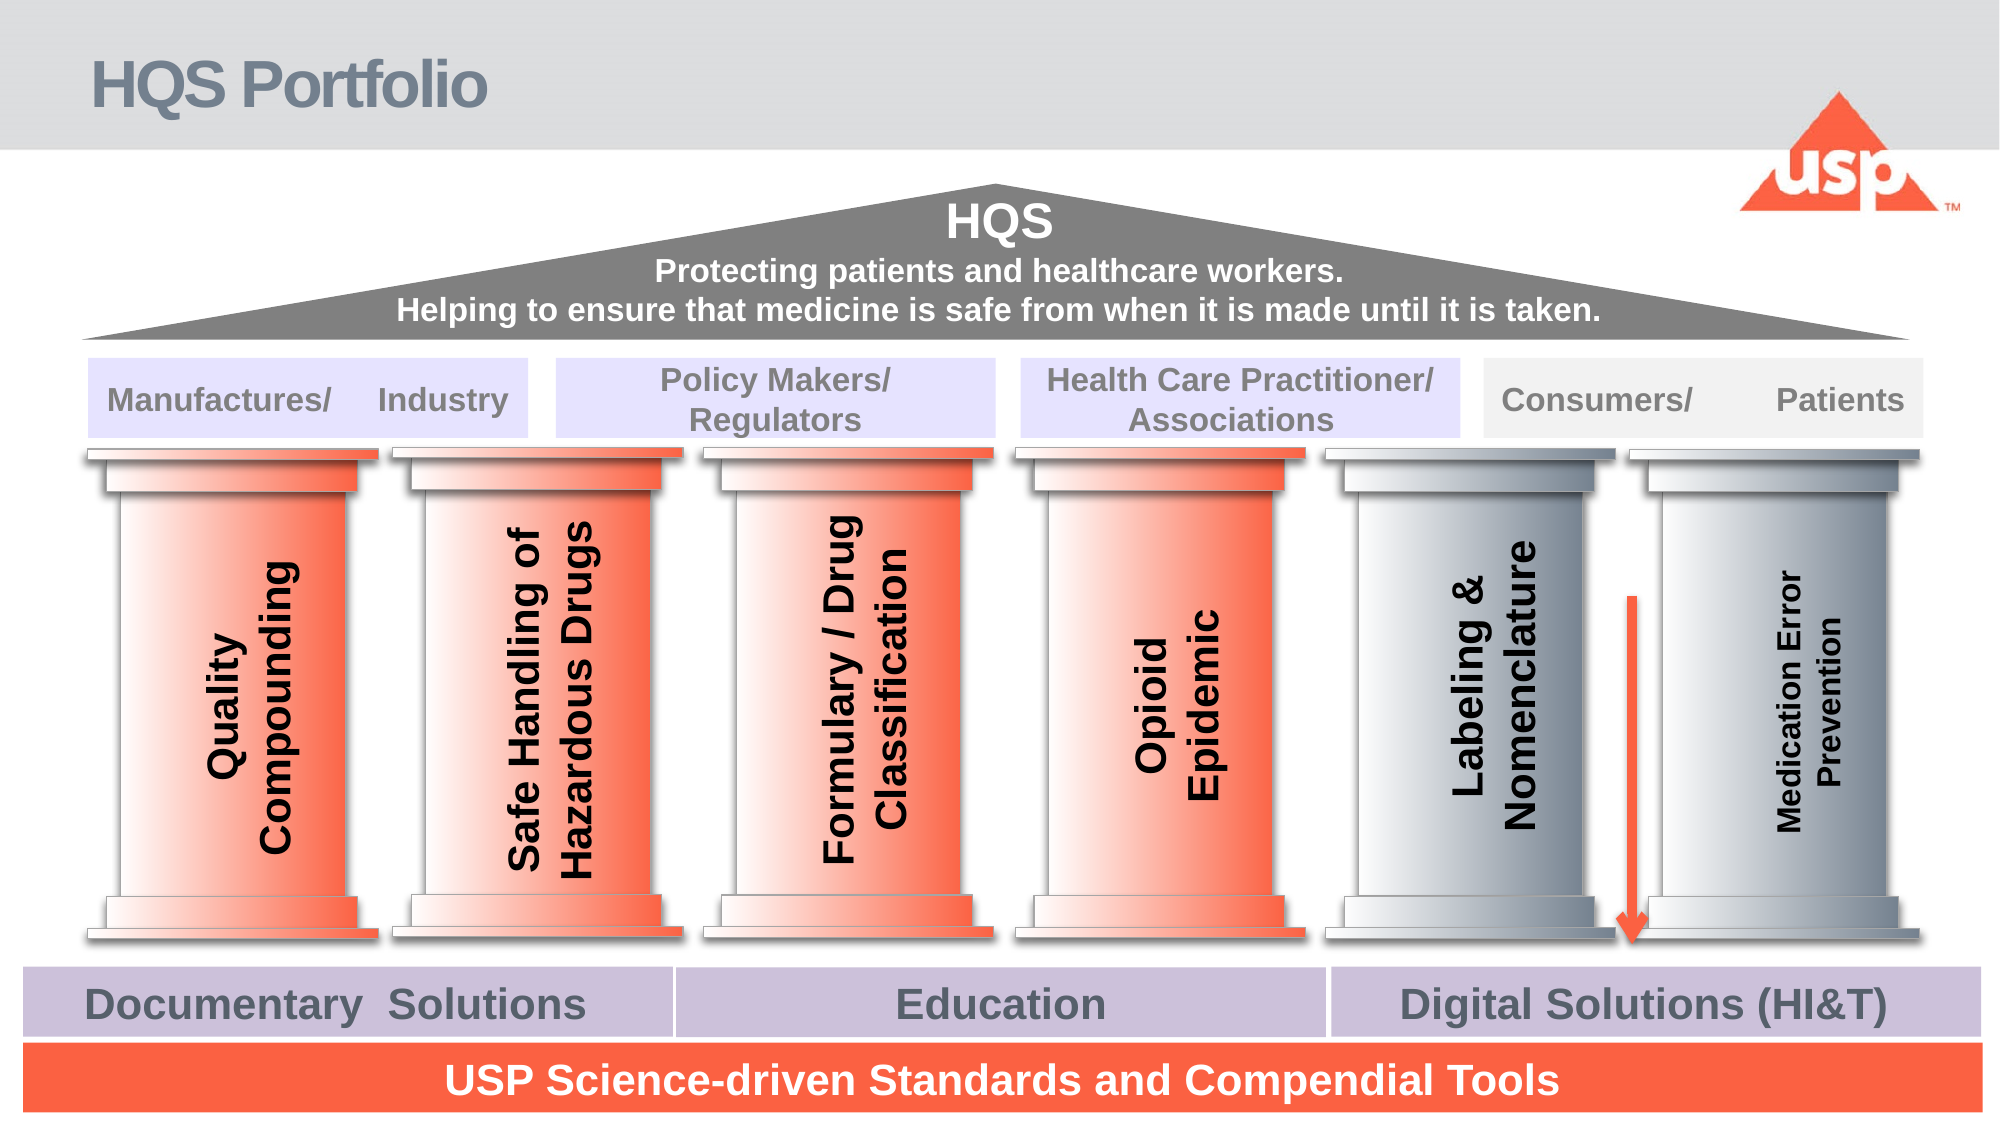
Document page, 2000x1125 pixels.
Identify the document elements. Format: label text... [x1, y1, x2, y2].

text_box Education [674, 965, 1328, 1039]
picture [0, 0, 2000, 1125]
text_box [87, 449, 379, 940]
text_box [1015, 449, 1307, 938]
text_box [81, 180, 1910, 343]
text_box Digital Solutions (HI&T) [1329, 965, 1983, 1039]
text_box USP Science-driven Standards and Compendial Tools [21, 1040, 1985, 1115]
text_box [87, 357, 1924, 439]
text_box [392, 449, 684, 938]
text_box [702, 449, 994, 938]
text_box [1629, 449, 1921, 940]
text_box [1325, 449, 1617, 939]
text_box Documentary Solutions [21, 965, 674, 1039]
title HQS Portfolio [69, 12, 1776, 150]
